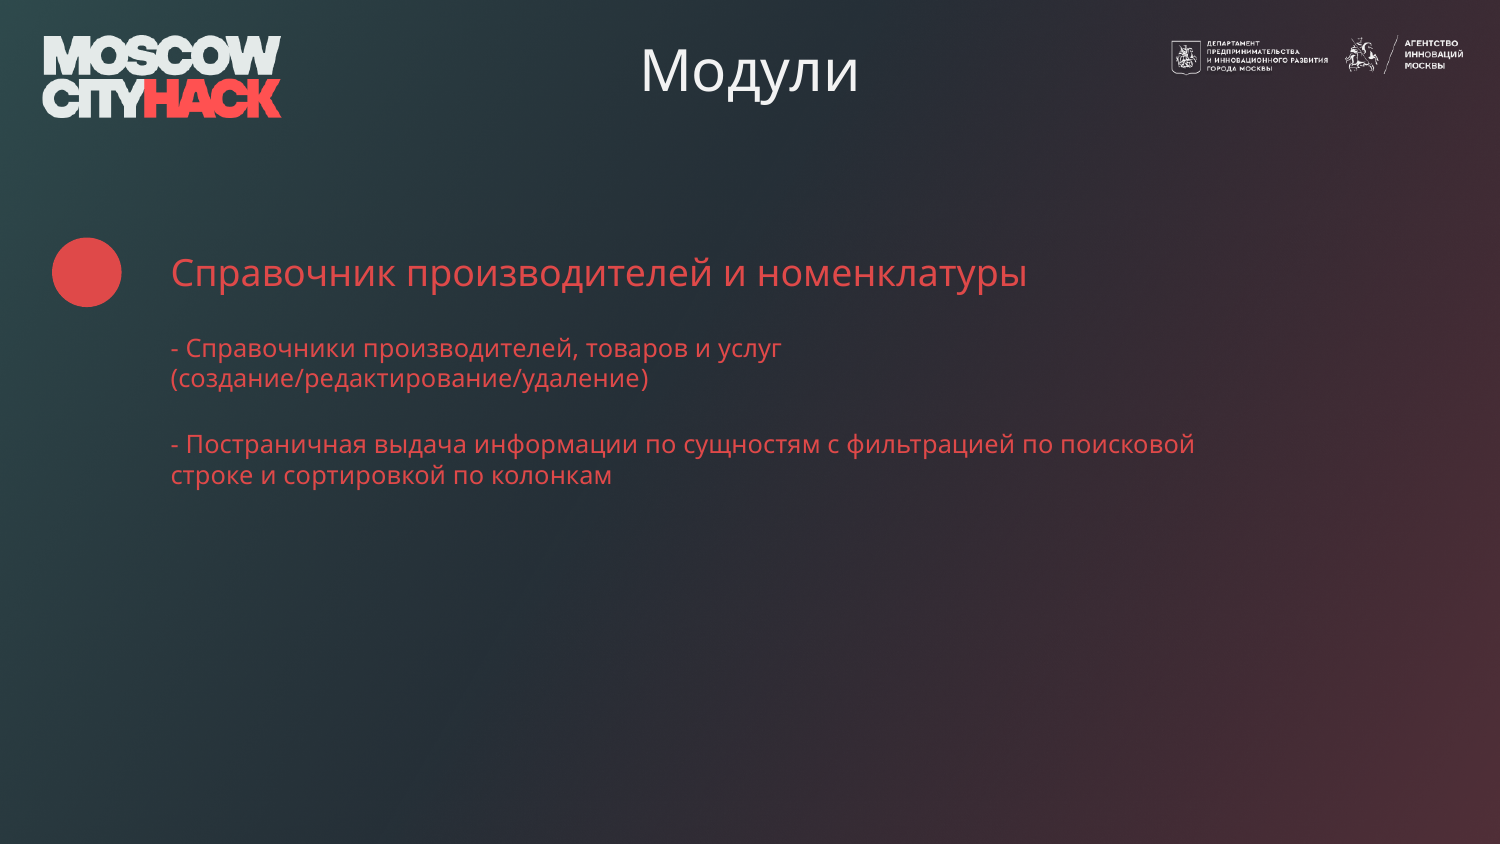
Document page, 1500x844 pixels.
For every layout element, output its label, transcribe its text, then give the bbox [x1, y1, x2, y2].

picture [0, 0, 1500, 844]
text_box [52, 237, 122, 308]
list - Справочники производителей, товаров и услуг (создание/редактирование/удаление) - Постраничная выдача информации по сущностям с фильтрацией по поисковой строке и сортировкой по колонкам [162, 323, 1227, 499]
title Модули [453, 25, 1047, 121]
list Справочник производителей и номенклатуры [162, 241, 1169, 308]
